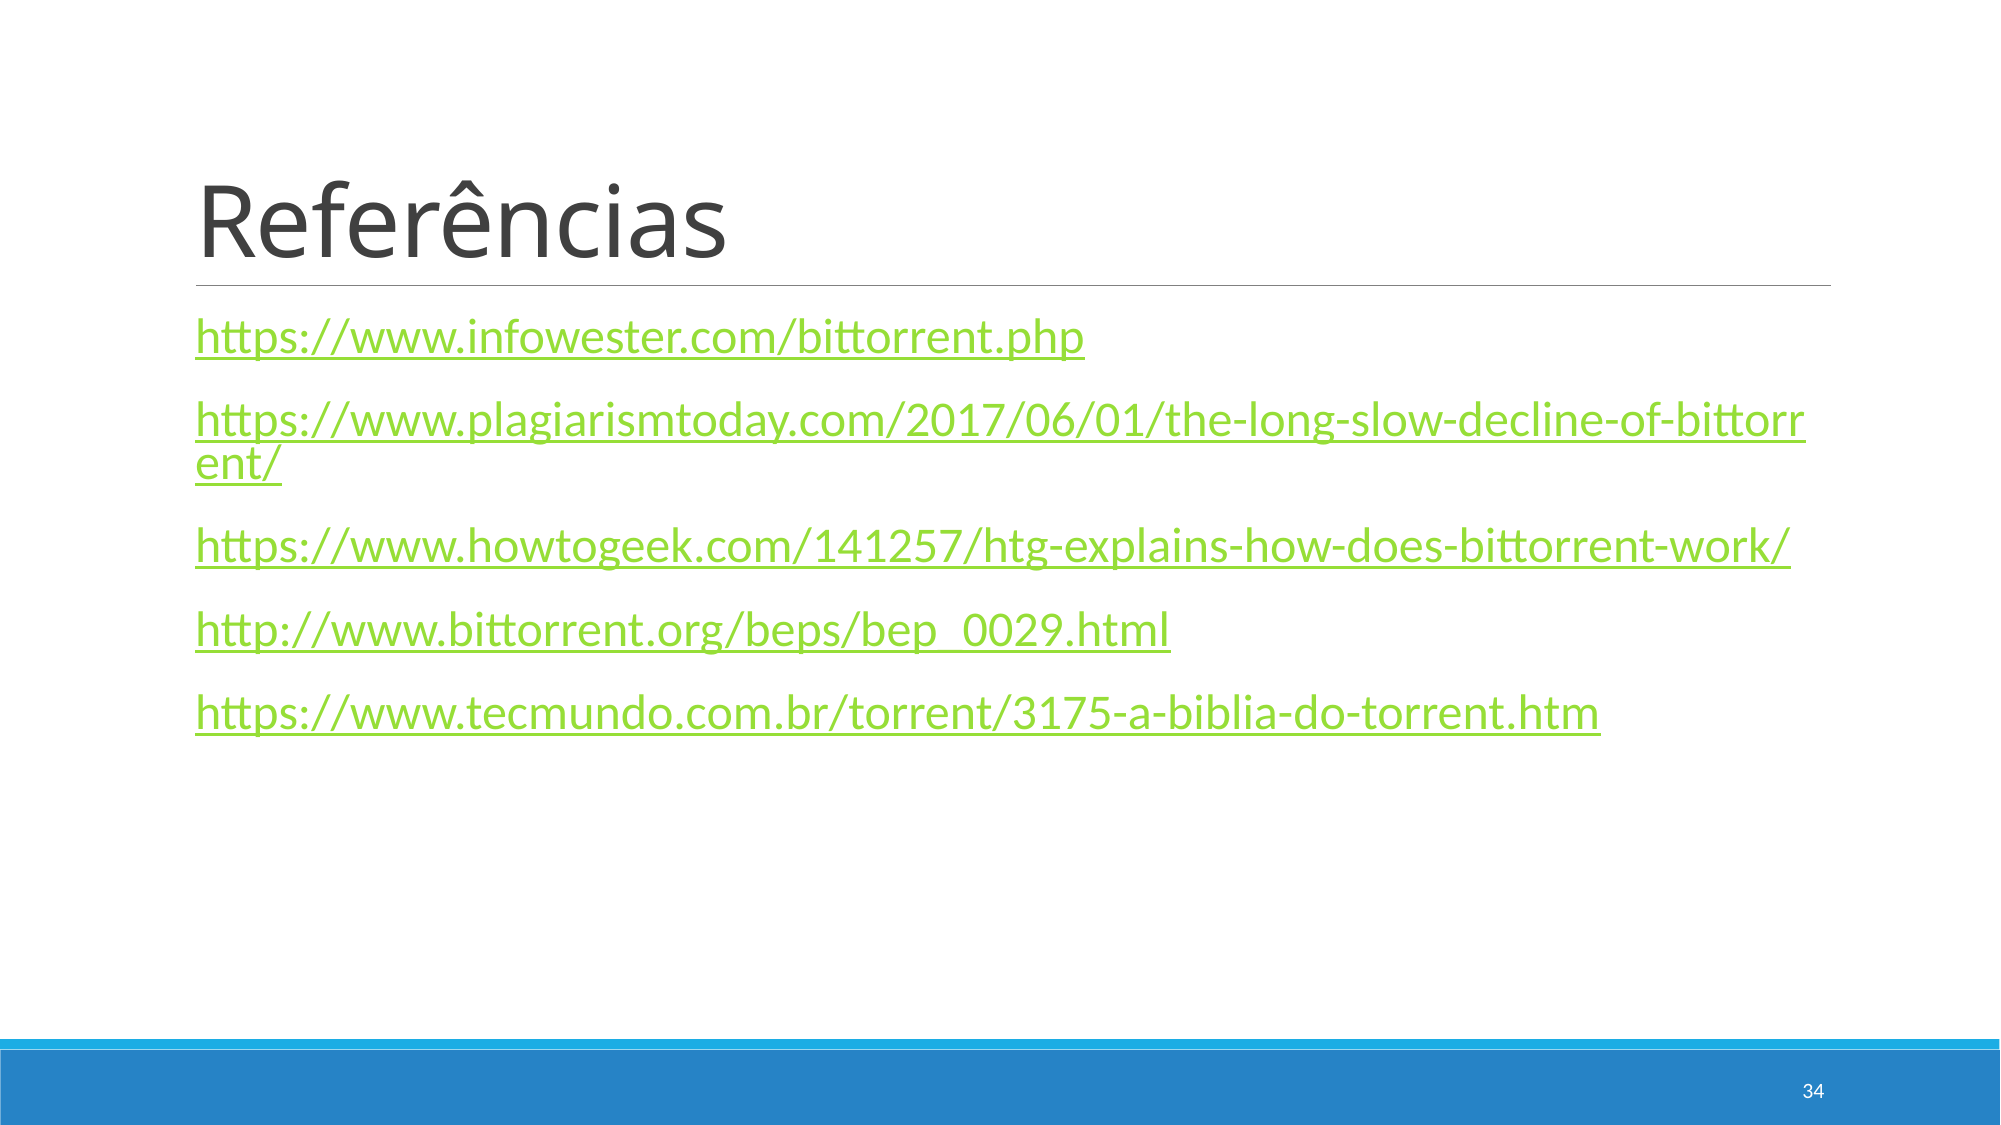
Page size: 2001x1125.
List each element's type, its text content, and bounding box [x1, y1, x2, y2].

title Referências [180, 47, 1830, 285]
list https://www.infowester.com/bittorrent.php https://www.plagiarismtoday.com/2017/06/01/the-long-slow-decline-of-bittorrent/ https://www.howtogeek.com/141257/htg-explains-how-does-bittorrent-work/ http://www.bittorrent.org/beps/bep_0029.html https://www.tecmundo.com.br/torrent/3175-a-biblia-do-torrent.htm [180, 302, 1830, 963]
slide_number 34 [1624, 1059, 1840, 1120]
